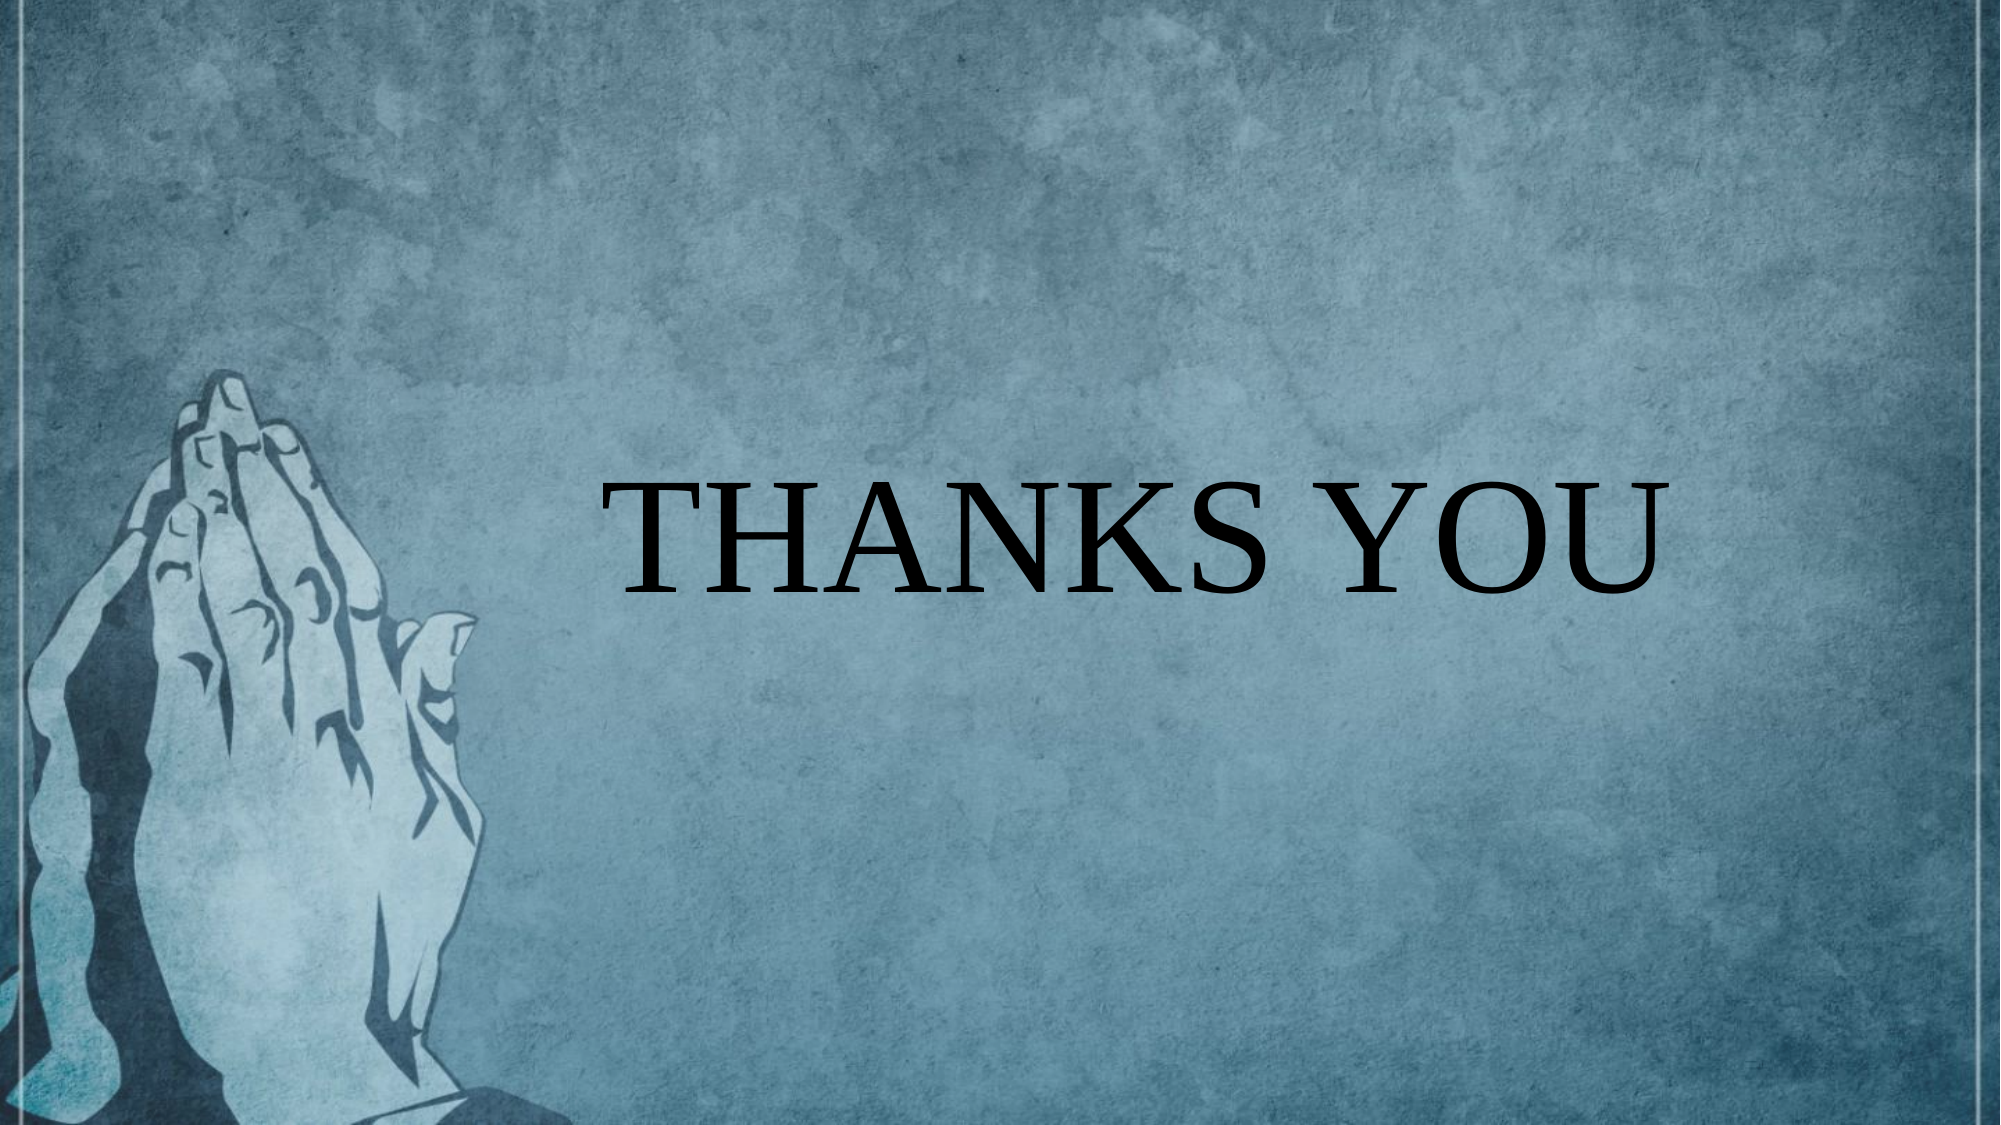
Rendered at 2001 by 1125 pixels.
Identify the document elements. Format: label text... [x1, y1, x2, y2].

text_box THANKS YOU [585, 418, 1705, 634]
